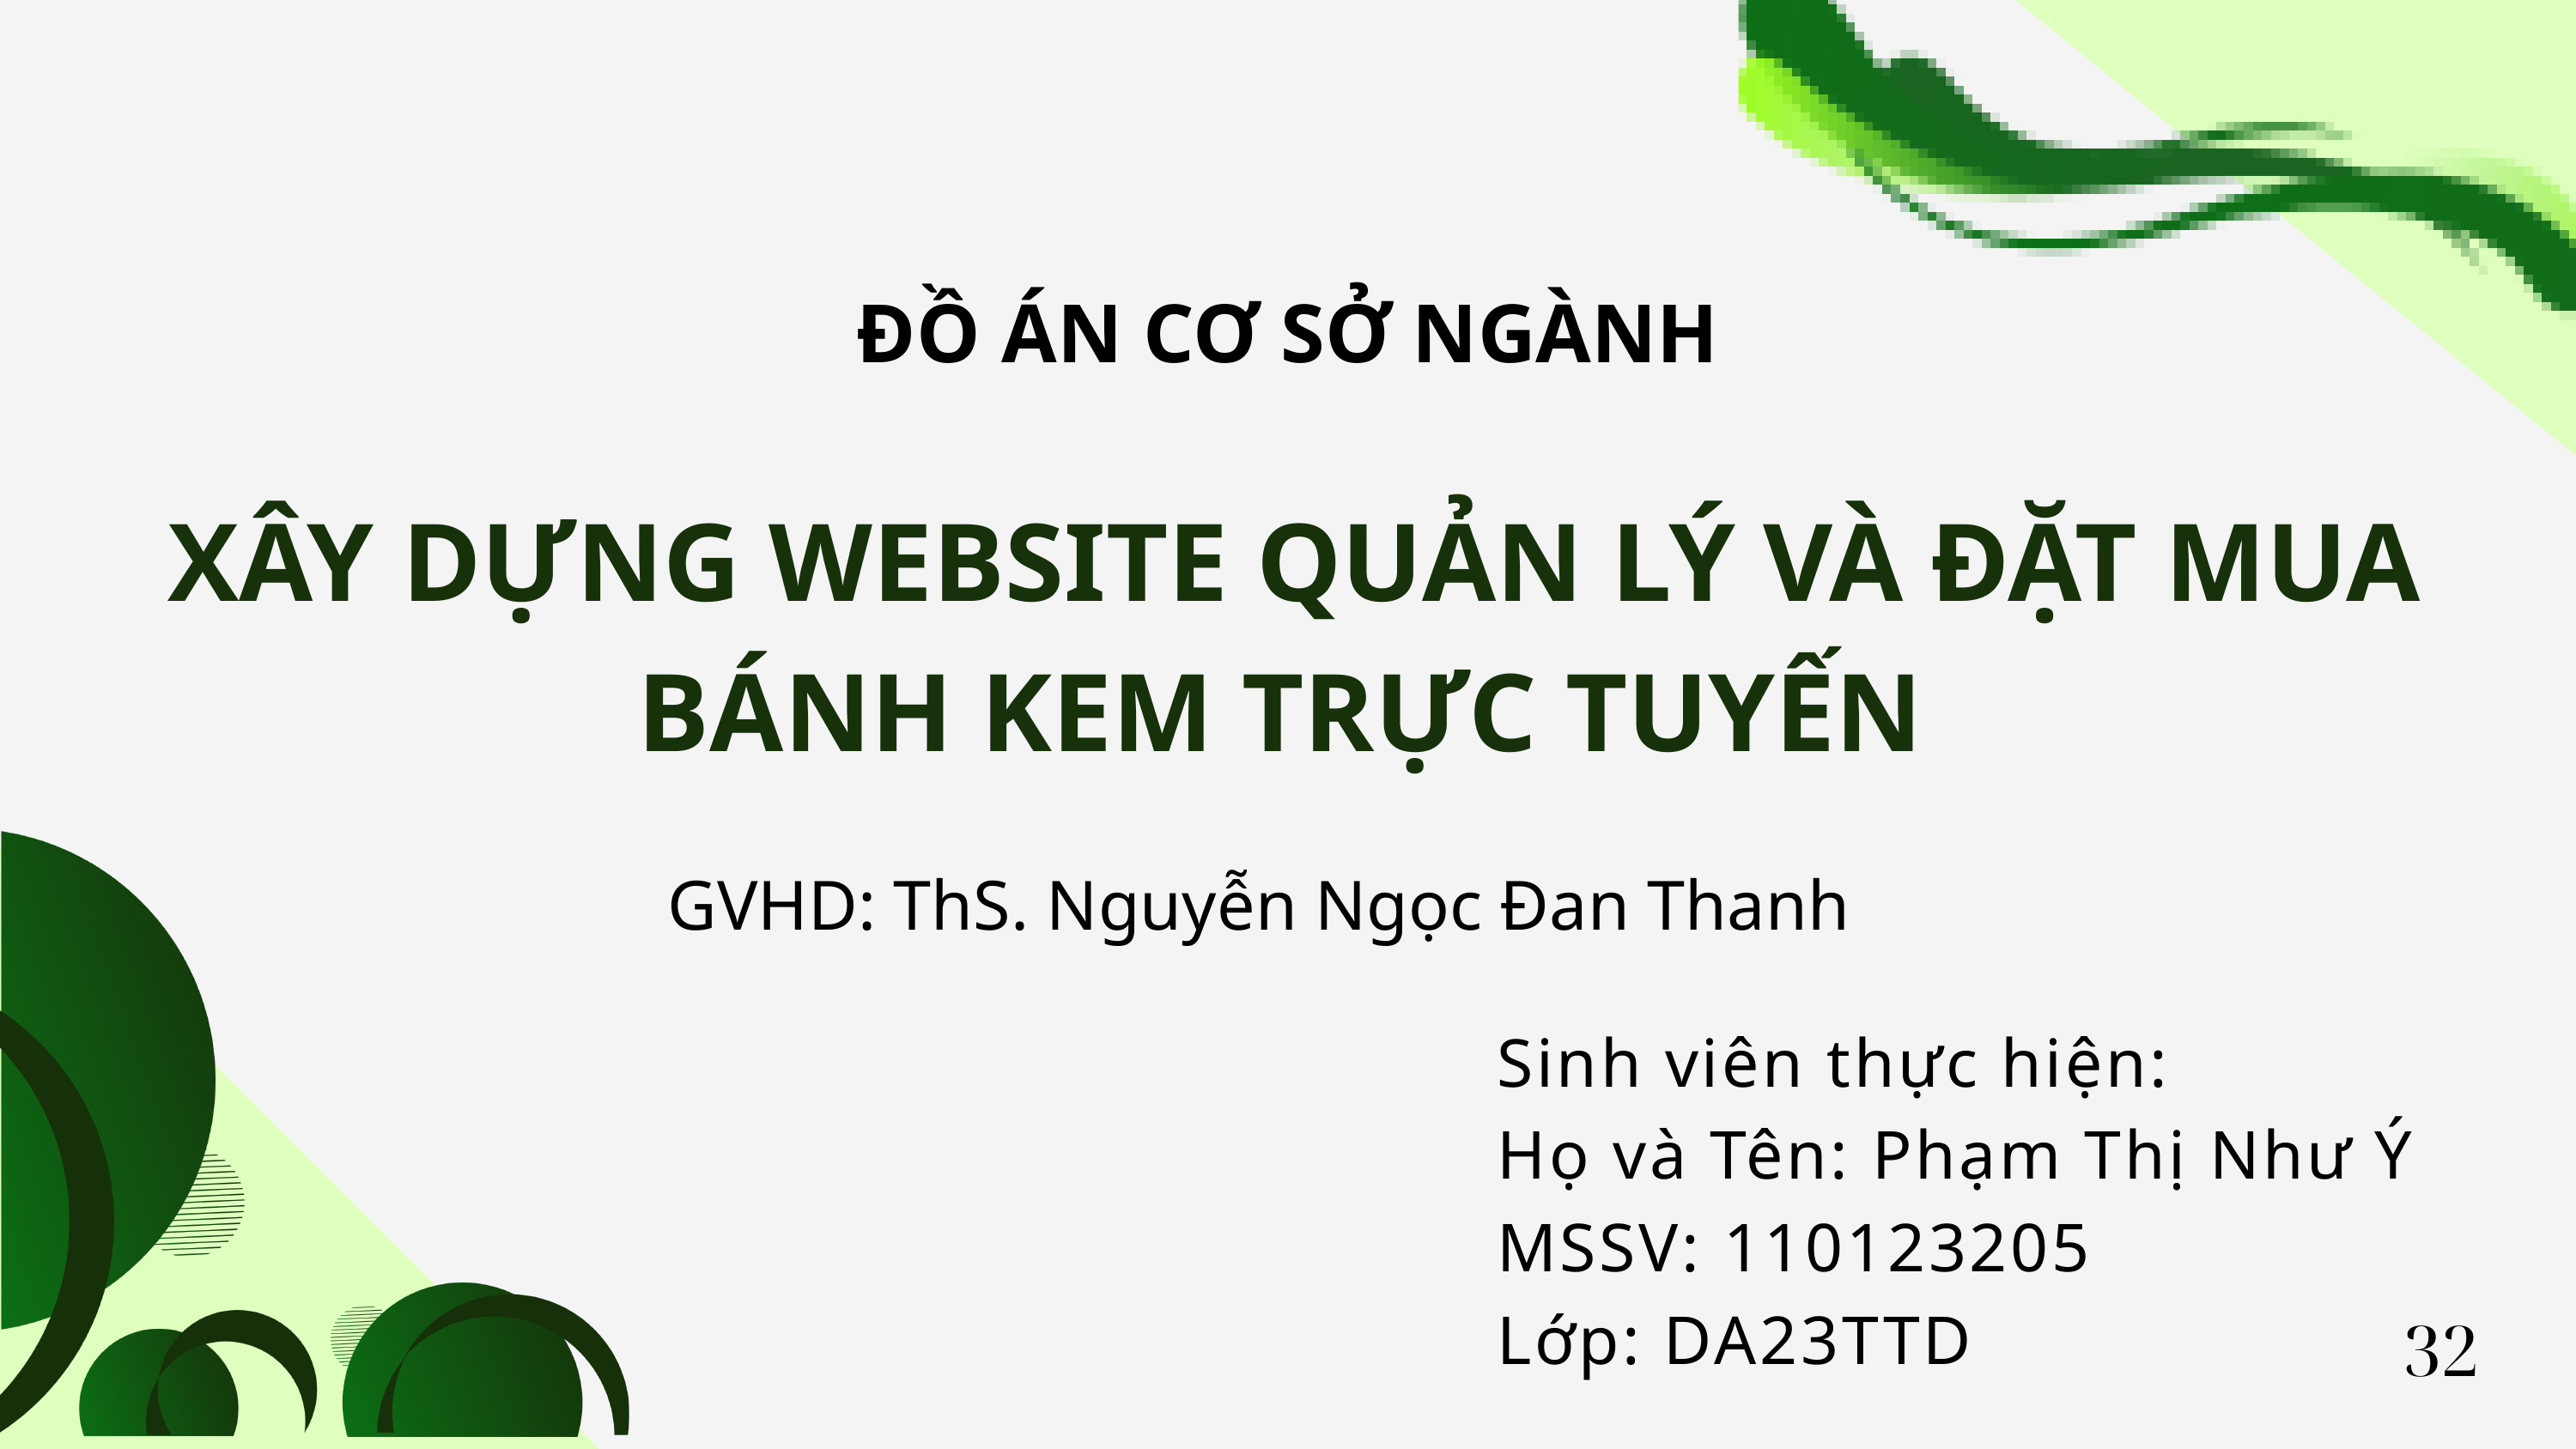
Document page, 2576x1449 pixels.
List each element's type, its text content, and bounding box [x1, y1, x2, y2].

text_box Sinh viên thực hiện: Họ và Tên: Phạm Thị Như Ý MSSV: 110123205 Lớp: DA23TTD [1497, 1007, 2534, 1379]
text_box [0, 819, 629, 1036]
text_box [1738, 0, 2210, 320]
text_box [2215, 0, 2576, 636]
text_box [0, 1037, 651, 1449]
text_box ĐỒ ÁN CƠ SỞ NGÀNH [778, 266, 1798, 379]
text_box XÂY DỰNG WEBSITE QUẢN LÝ VÀ ĐẶT MUA BÁNH KEM TRỰC TUYẾN [0, 472, 2561, 773]
text_box 32 [2403, 1293, 2482, 1391]
text_box GVHD: ThS. Nguyễn Ngọc Đan Thanh [667, 848, 2063, 943]
